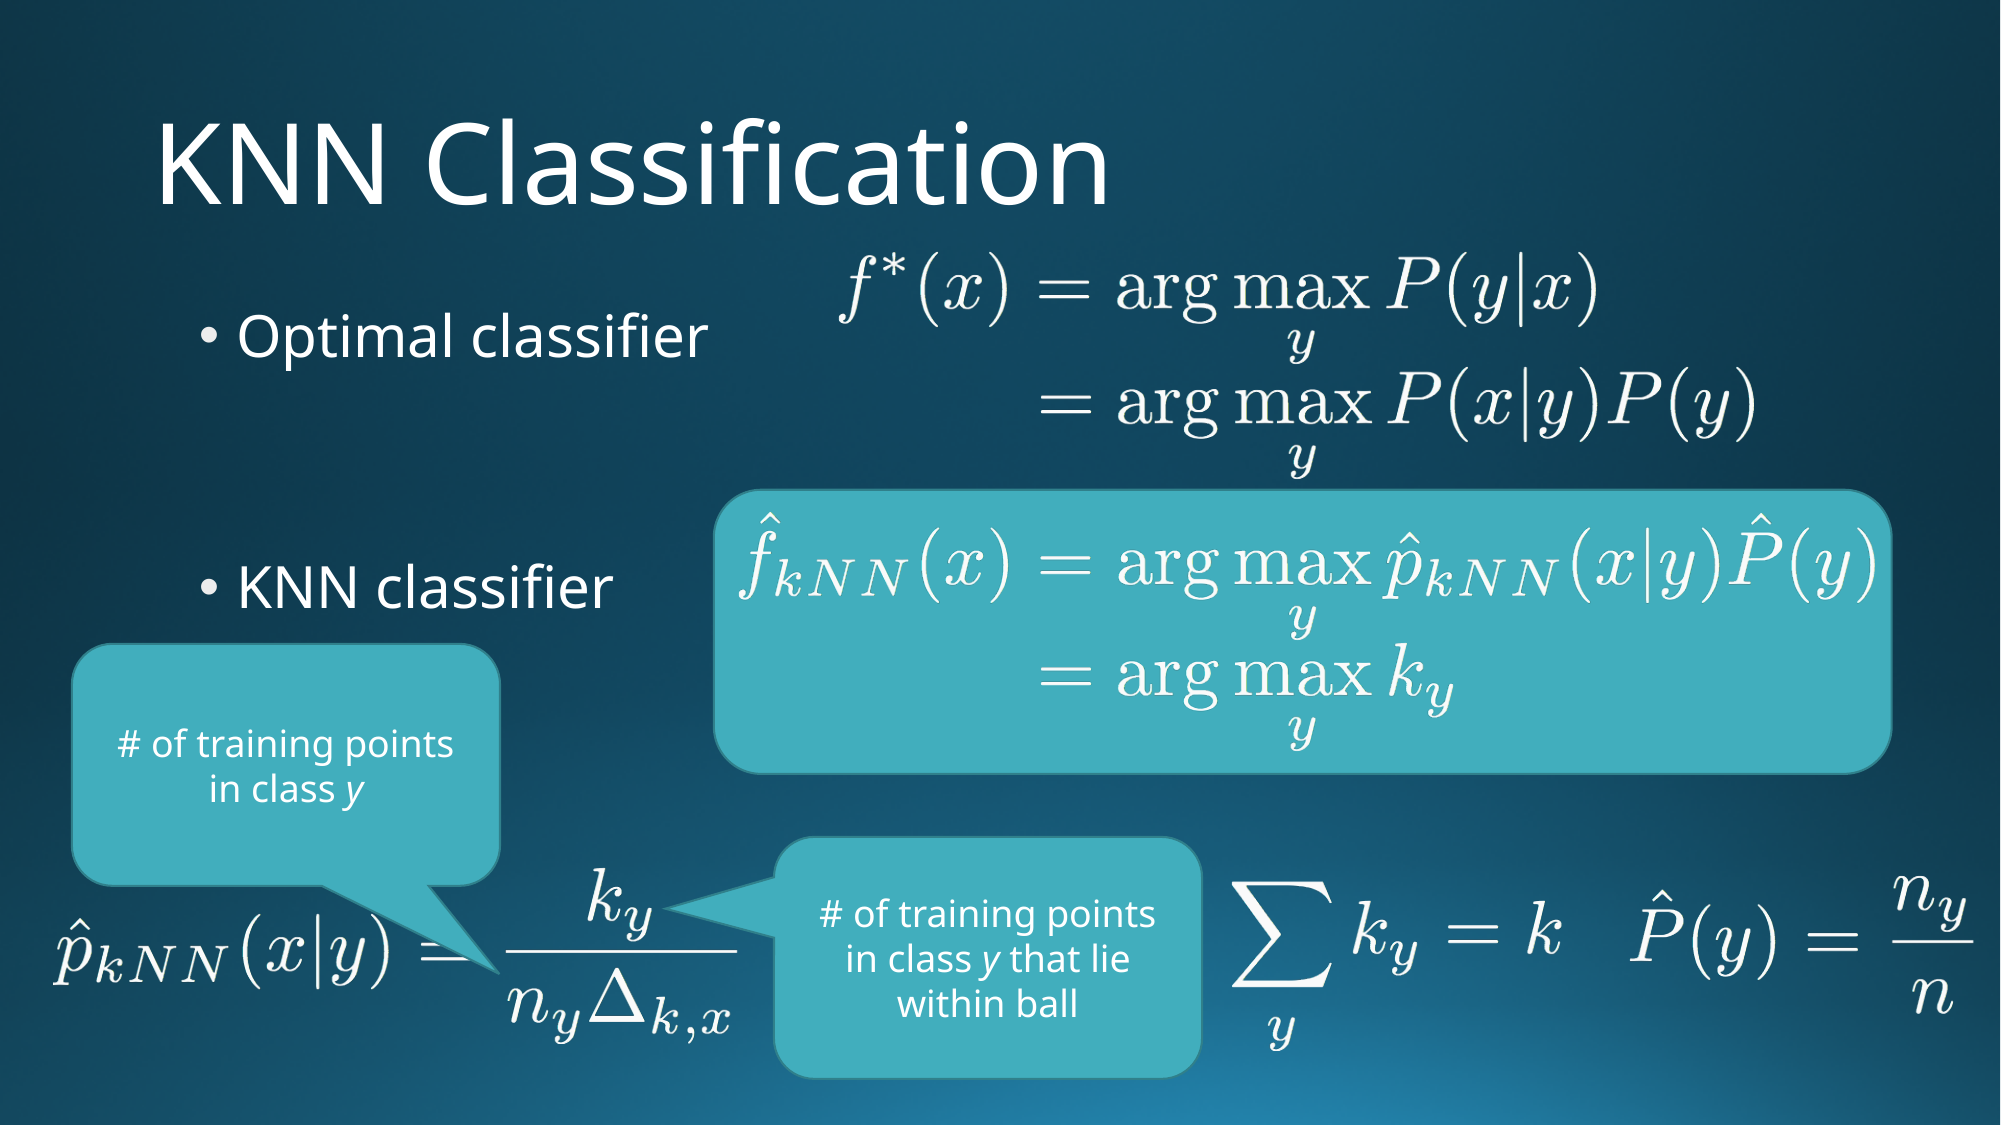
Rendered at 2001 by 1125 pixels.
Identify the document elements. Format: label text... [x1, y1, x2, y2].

text_box # of training points in class y [70, 642, 502, 866]
picture [0, 0, 2001, 1125]
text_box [838, 250, 1754, 480]
list Optimal classifier KNN classifier [183, 299, 1863, 1014]
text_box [713, 489, 1892, 774]
title KNN Classification [137, 59, 1863, 278]
